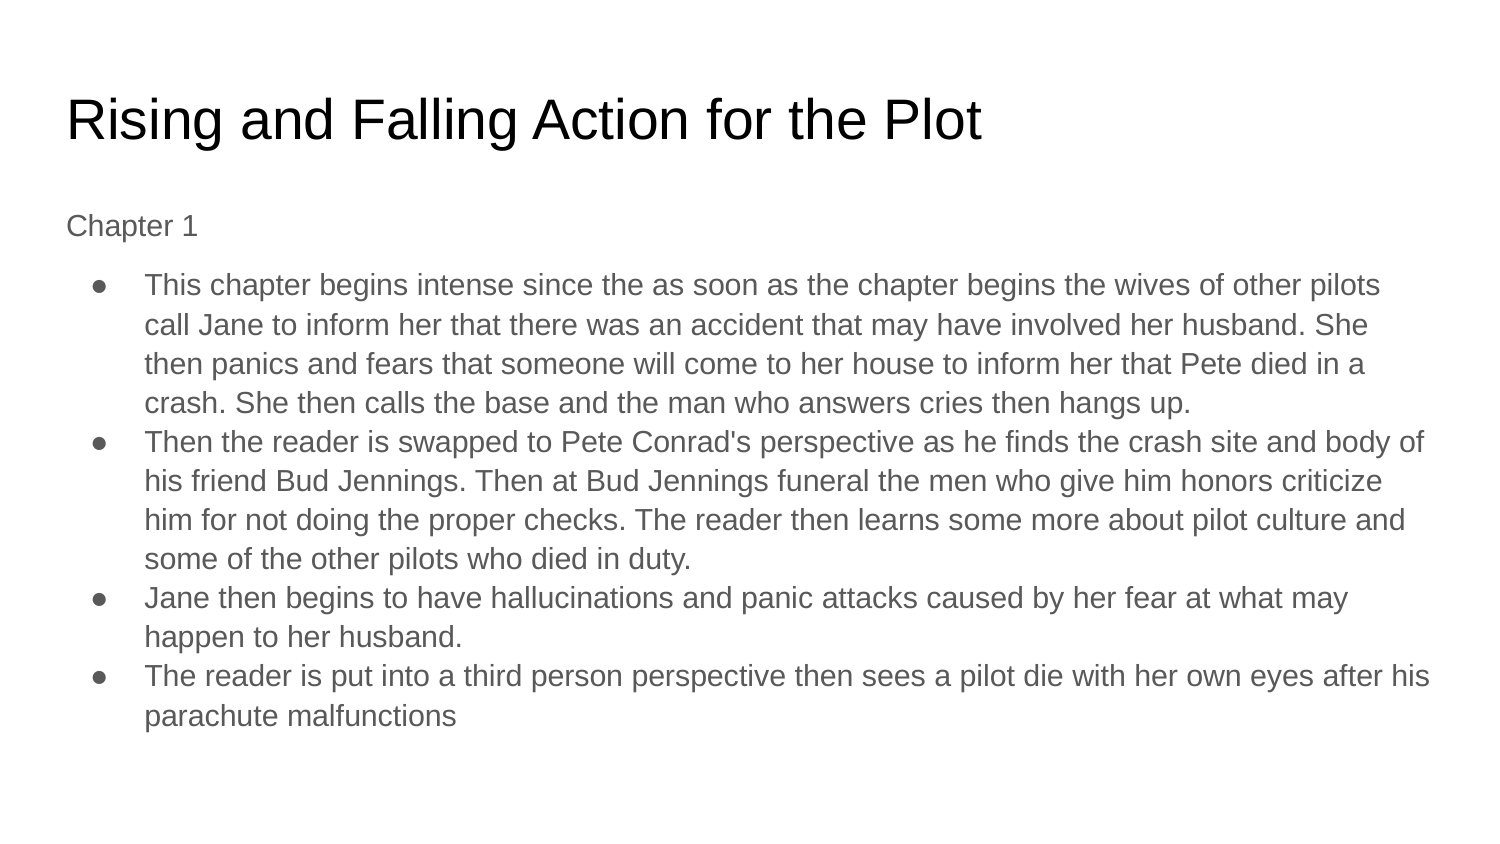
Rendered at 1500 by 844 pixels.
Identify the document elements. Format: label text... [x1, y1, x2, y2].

list Chapter 1 This chapter begins intense since the as soon as the chapter begins the wives of other pilots call Jane to inform her that there was an accident that may have involved her husband. She then panics and fears that someone will come to her house to inform her that Pete died in a crash. She then calls the base and the man who answers cries then hangs up. Then the reader is swapped to Pete Conrad's perspective as he finds the crash site and body of his friend Bud Jennings. Then at Bud Jennings funeral the men who give him honors criticize him for not doing the proper checks. The reader then learns some more about pilot culture and some of the other pilots who died in duty. Jane then begins to have hallucinations and panic attacks caused by her fear at what may happen to her husband. The reader is put into a third person perspective then sees a pilot die with her own eyes after his parachute malfunctions [51, 189, 1449, 750]
title Rising and Falling Action for the Plot [51, 72, 1449, 167]
